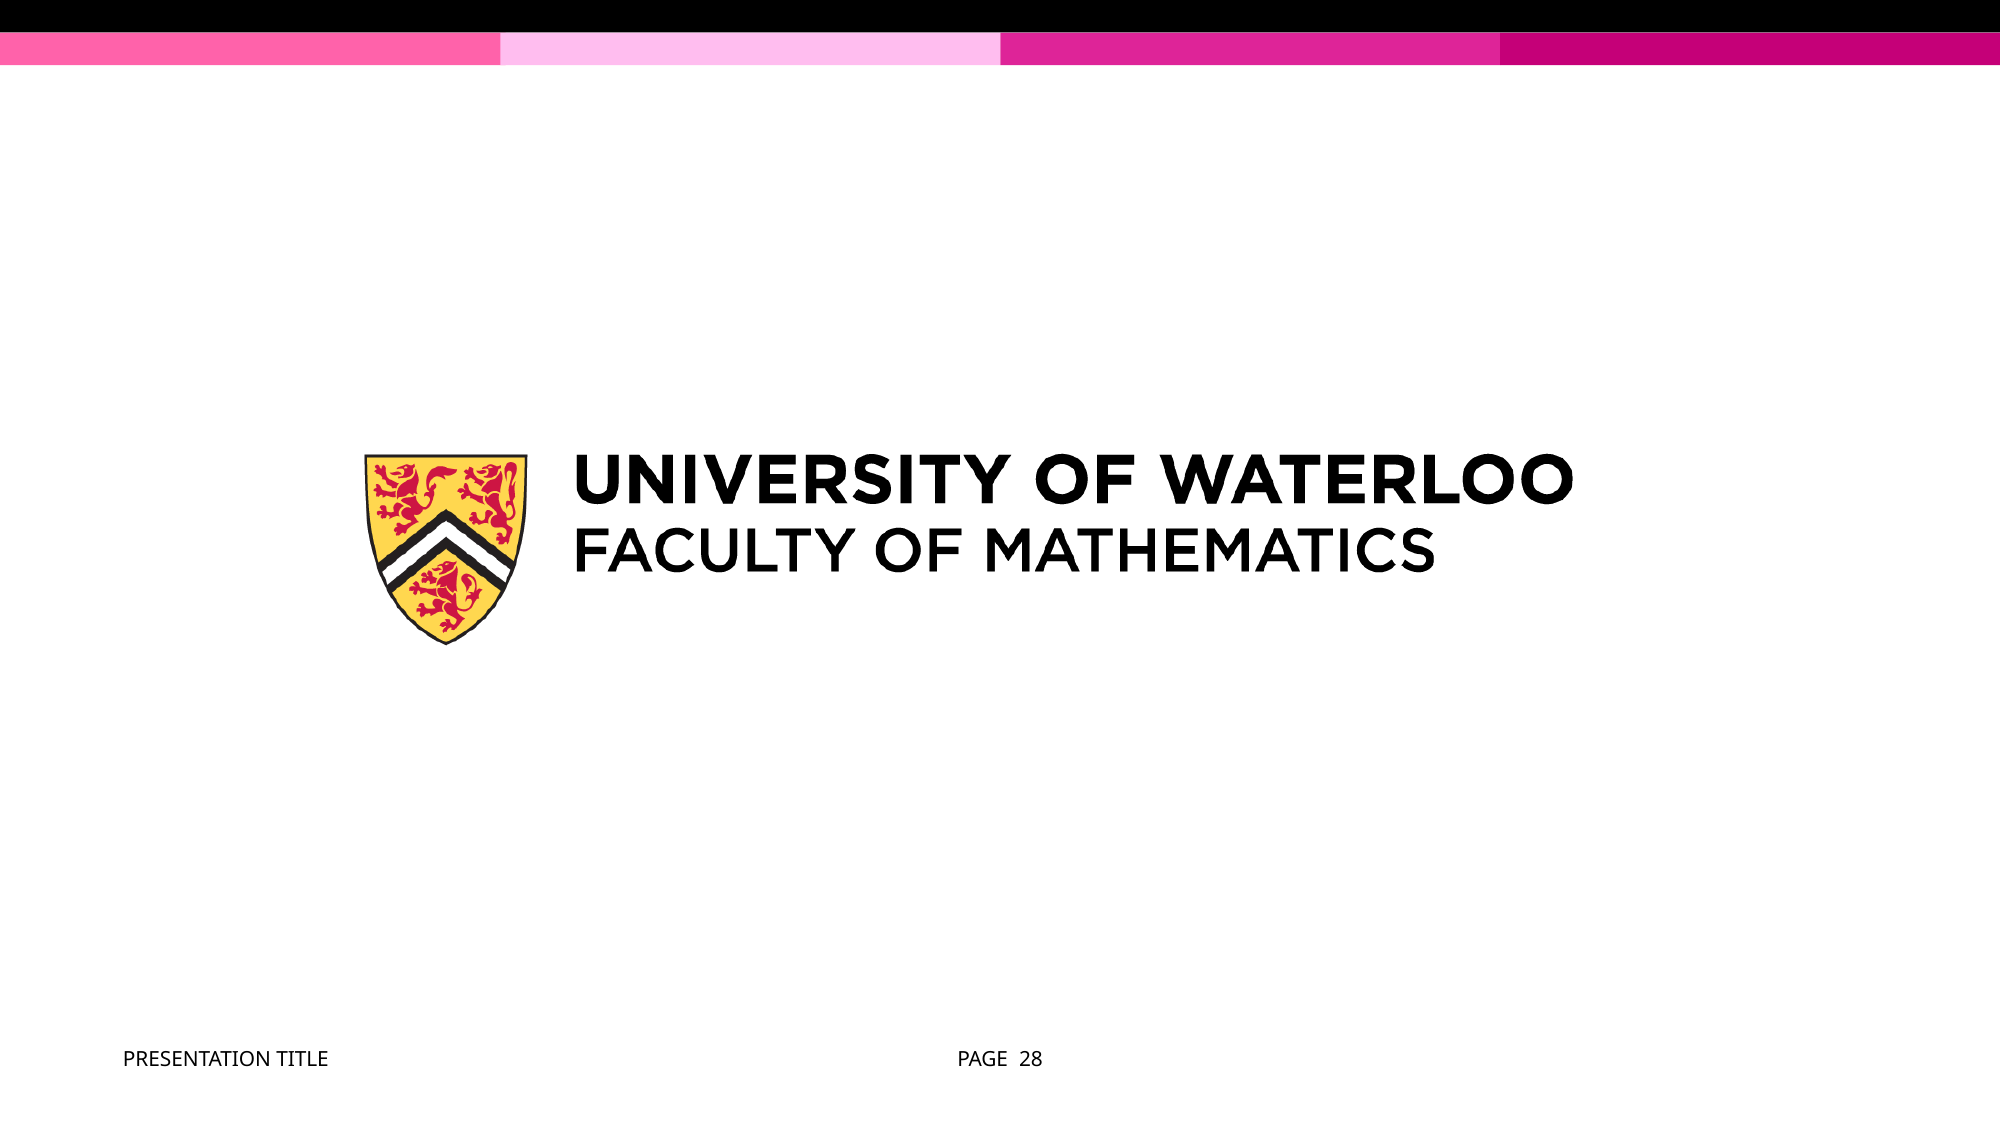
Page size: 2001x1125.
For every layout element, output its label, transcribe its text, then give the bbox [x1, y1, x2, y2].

slide_number PAGE 28 [916, 1039, 1084, 1081]
picture [357, 447, 1573, 652]
footer PRESENTATION TITLE [107, 1039, 900, 1081]
